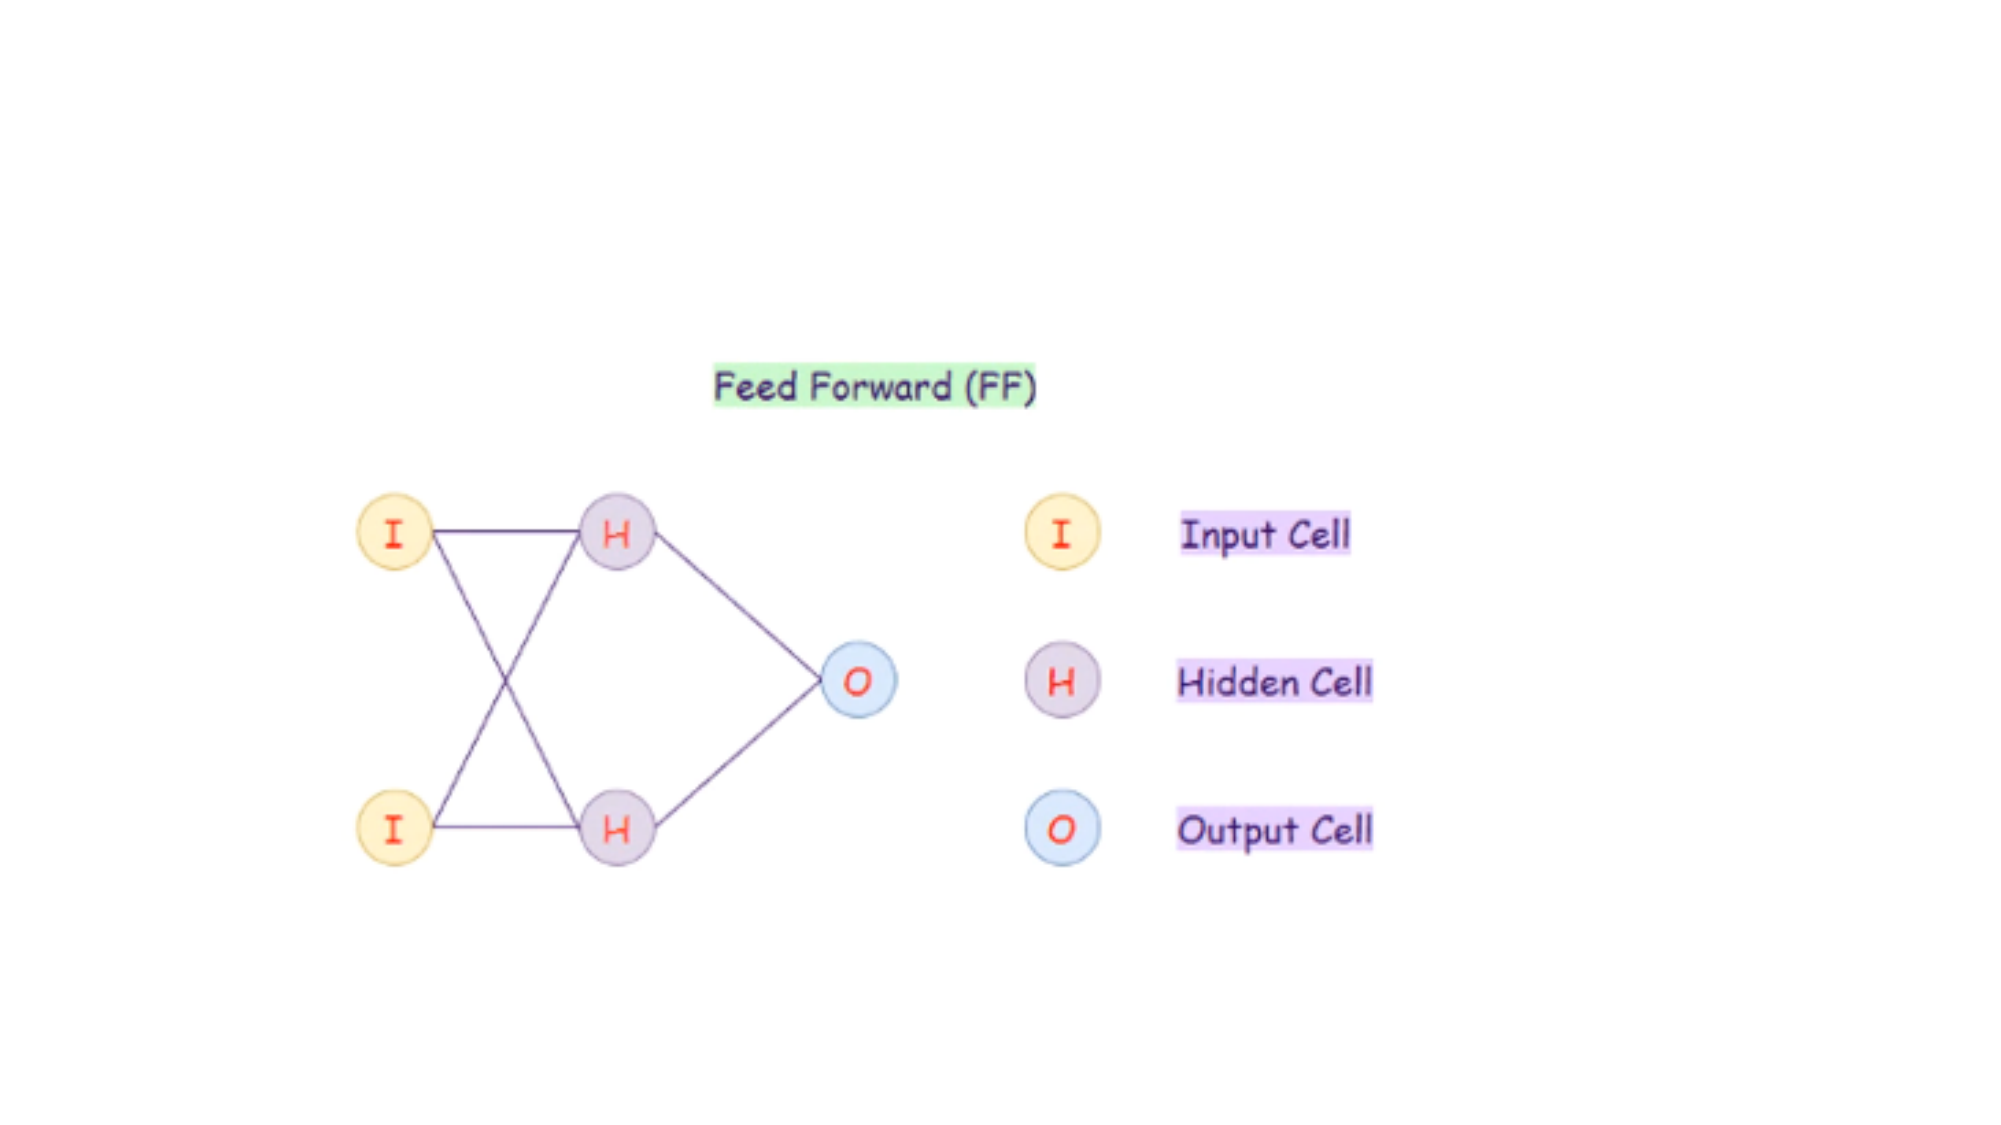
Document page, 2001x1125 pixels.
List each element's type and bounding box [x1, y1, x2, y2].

picture [280, 314, 1478, 958]
